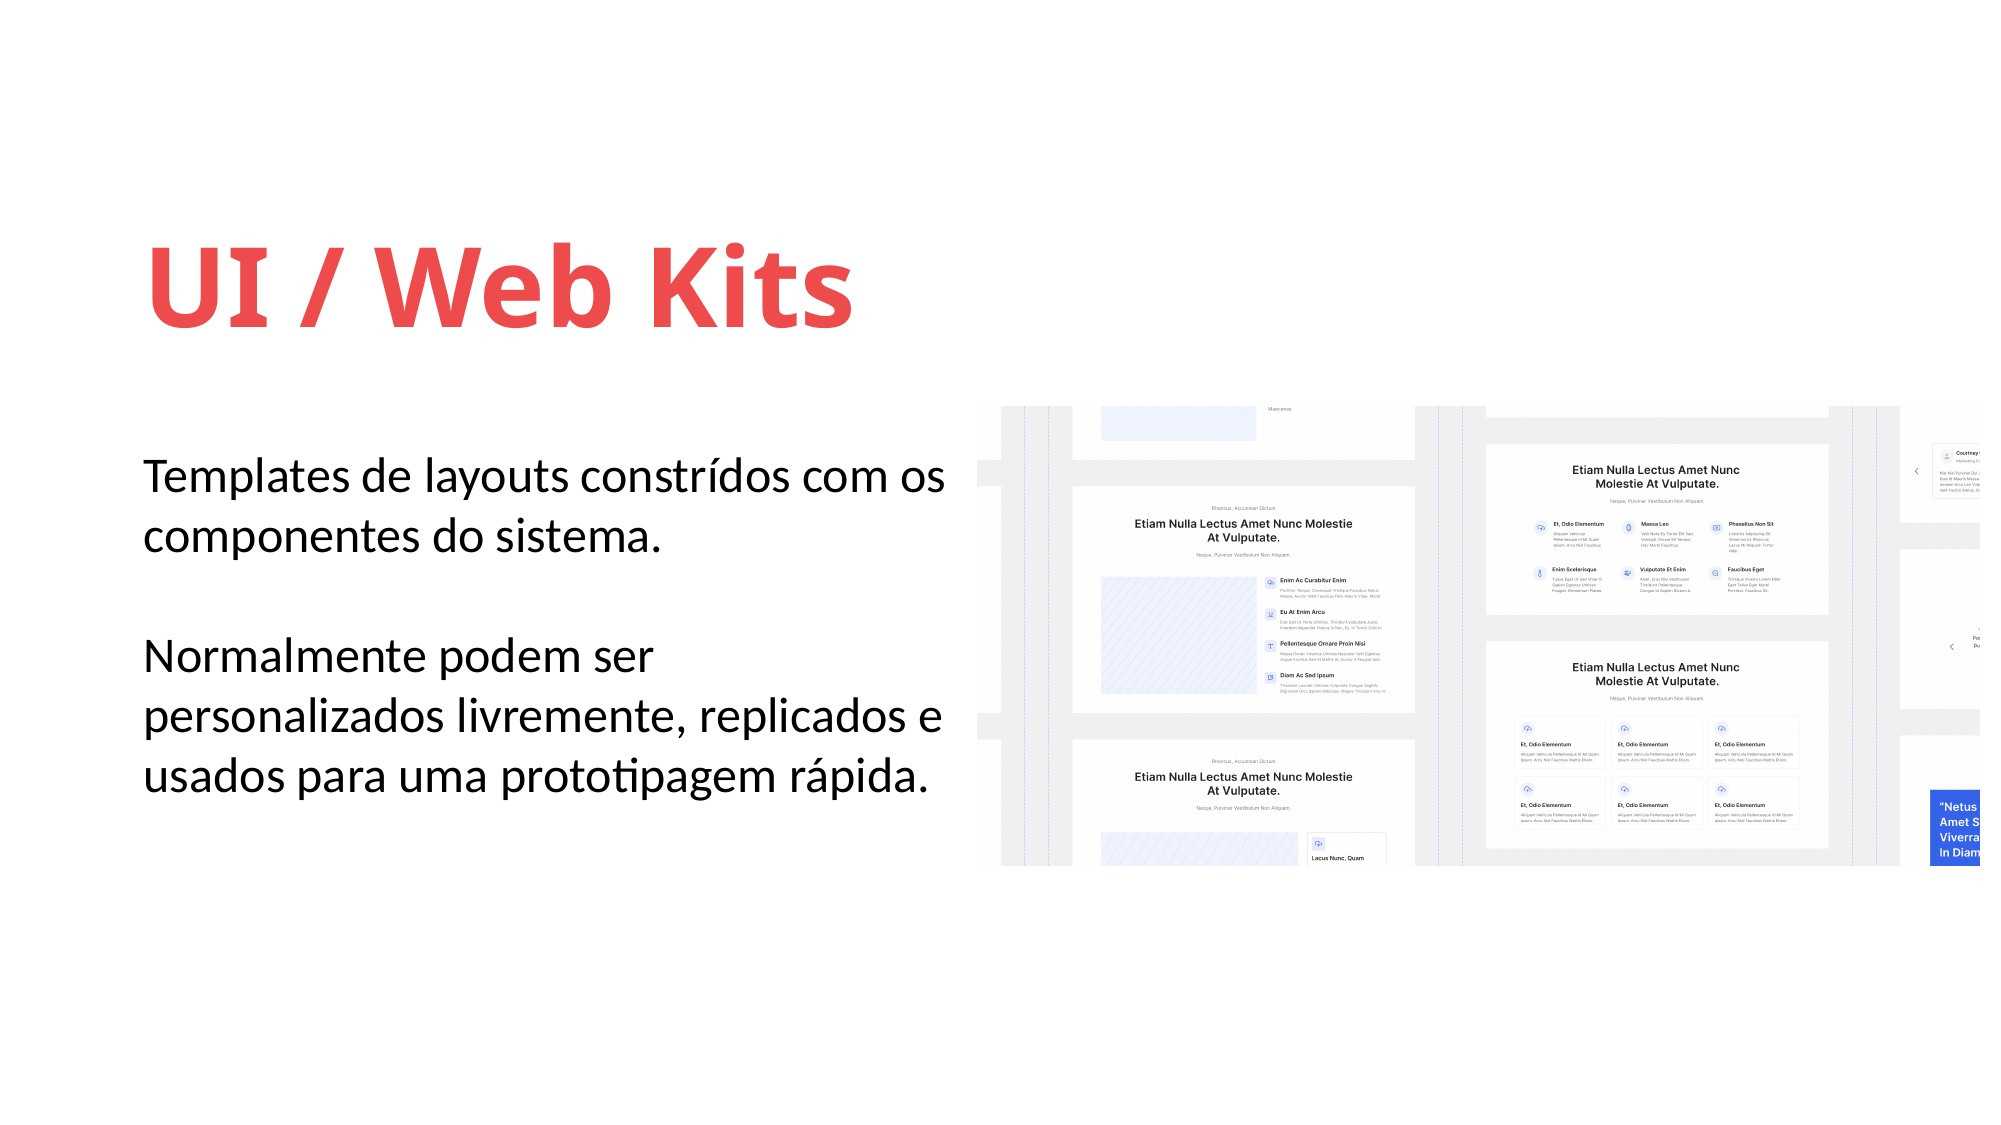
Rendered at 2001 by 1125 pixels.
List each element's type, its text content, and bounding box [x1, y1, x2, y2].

text_box Templates de layouts constrídos com os componentes do sistema. Normalmente podem ser personalizados livremente, replicados e usados para uma prototipagem rápida. [123, 407, 977, 837]
text_box UI / Web Kits [123, 139, 1670, 407]
picture [977, 406, 1980, 867]
